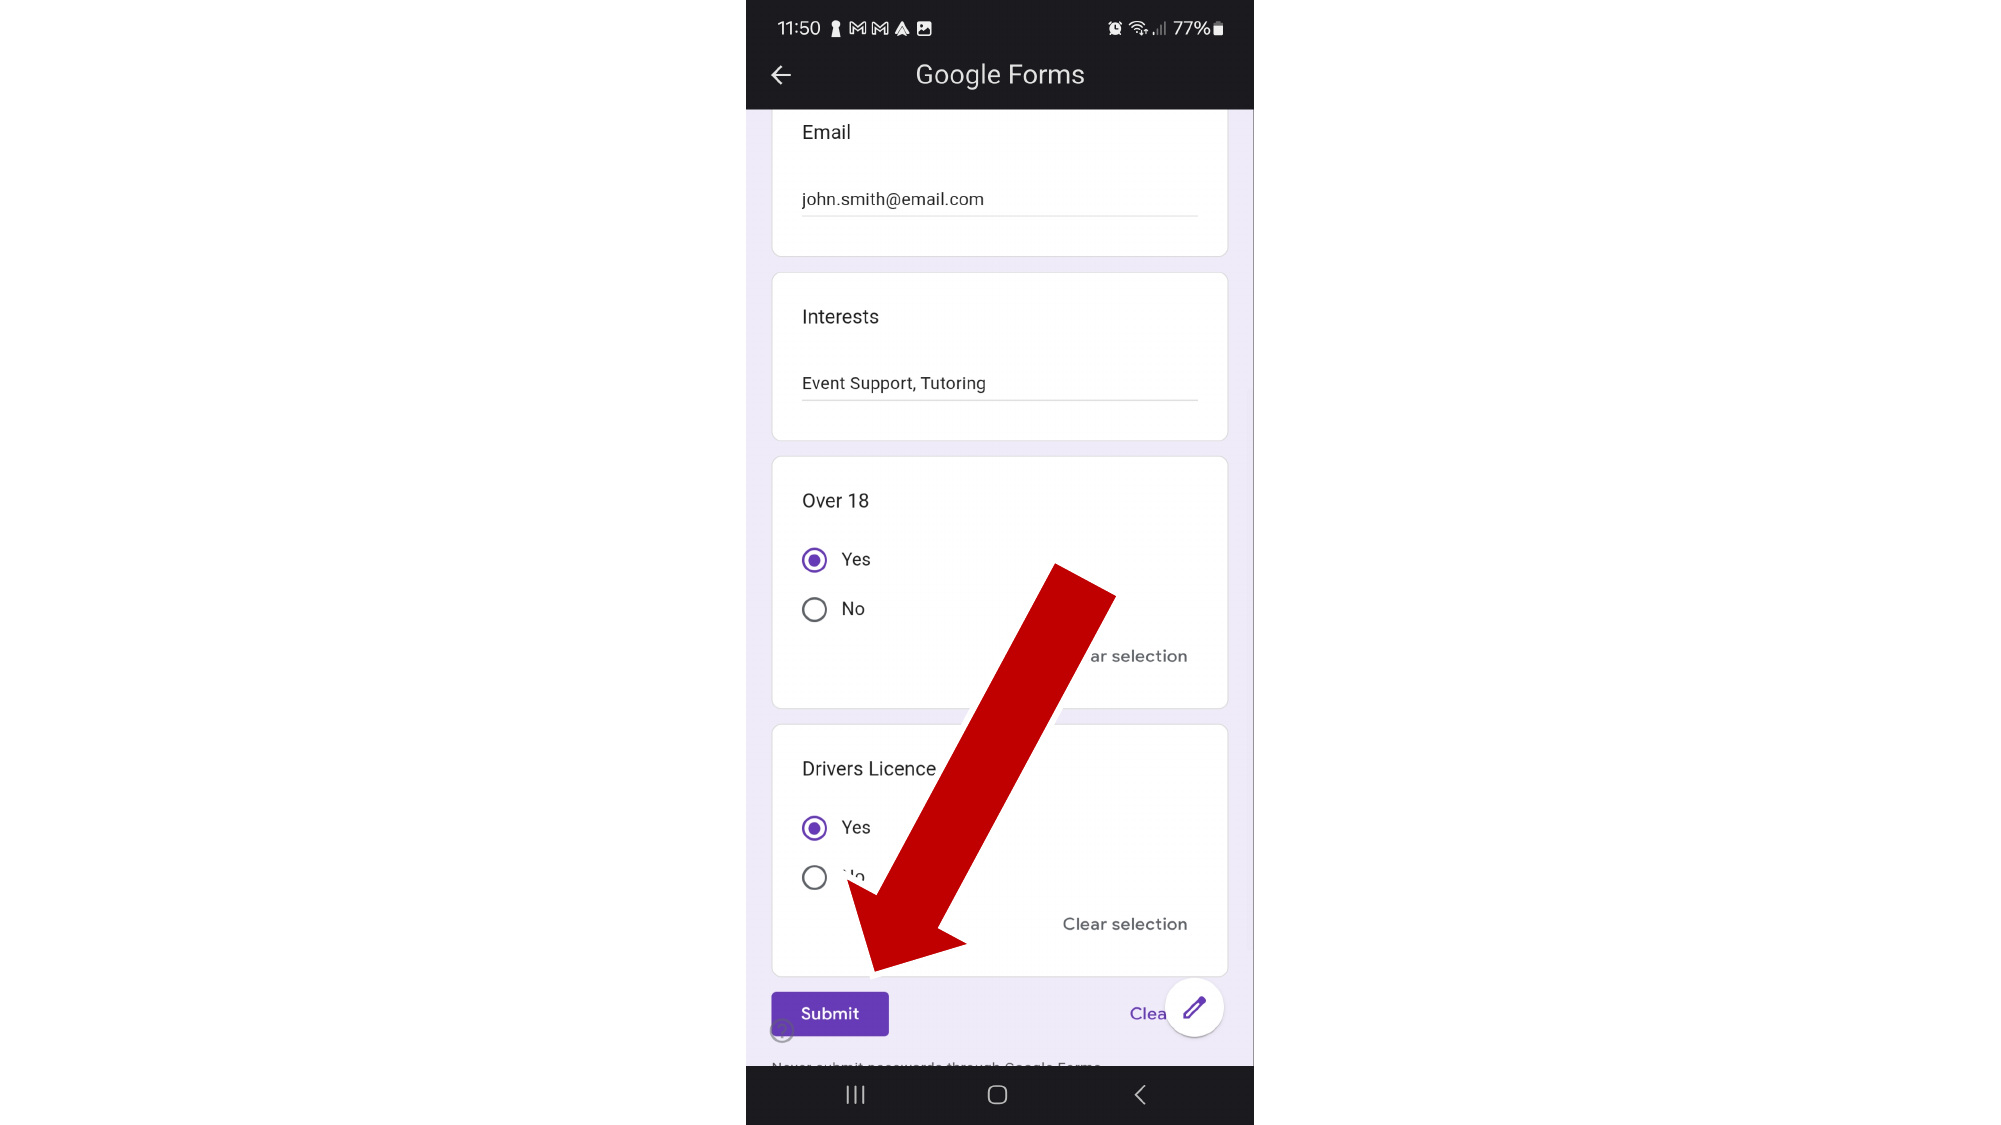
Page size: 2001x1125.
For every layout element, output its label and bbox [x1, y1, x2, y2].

picture [746, 0, 1254, 1125]
